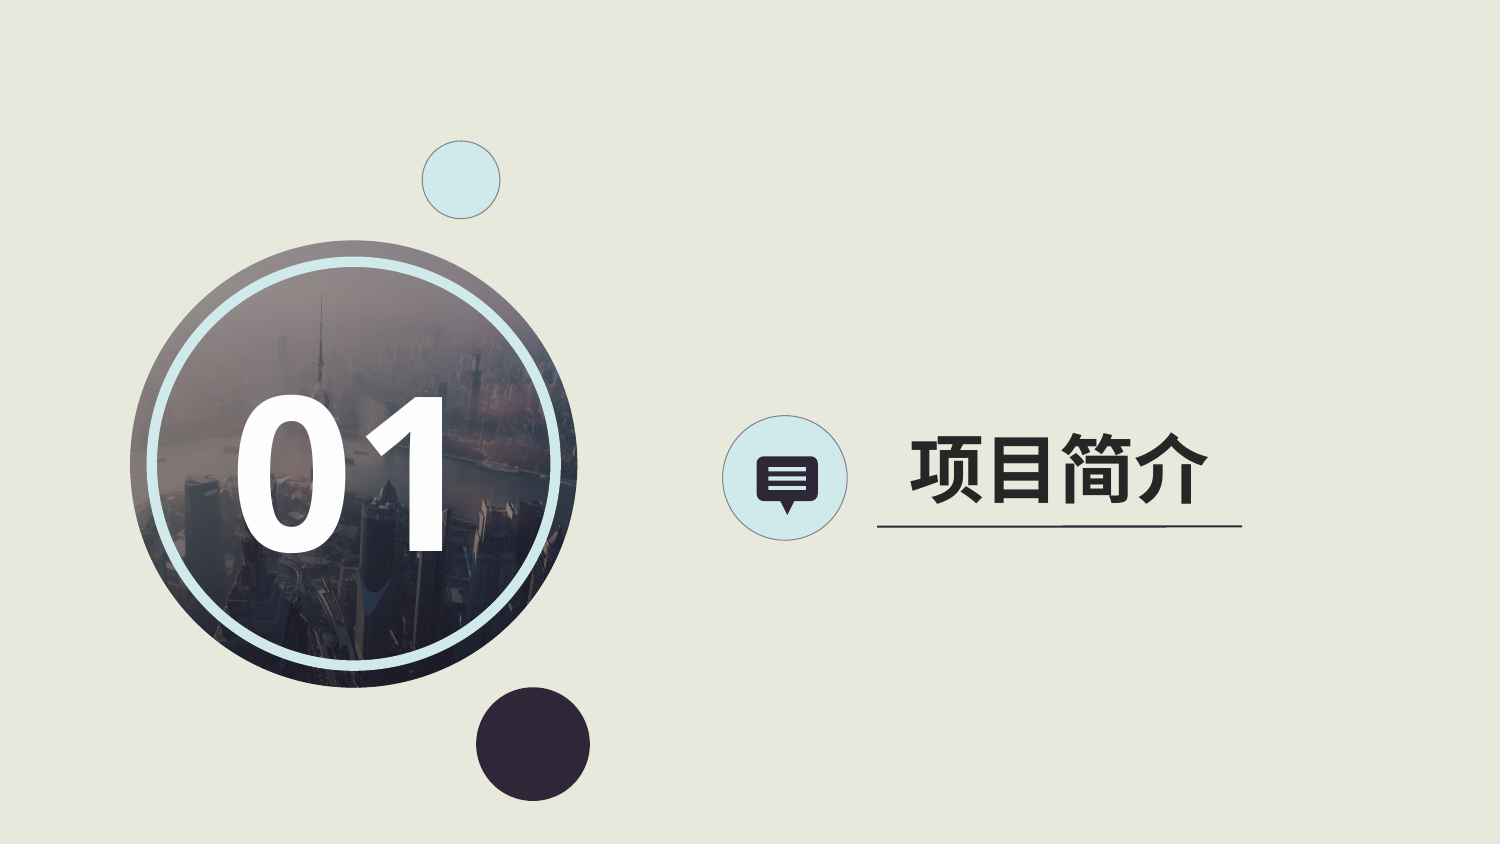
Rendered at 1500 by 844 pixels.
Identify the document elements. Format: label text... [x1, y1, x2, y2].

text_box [722, 415, 848, 541]
text_box [151, 261, 556, 666]
text_box [476, 687, 590, 801]
text_box 项目简介 [894, 415, 1225, 521]
text_box [422, 140, 500, 219]
text_box 01 [215, 328, 492, 602]
text_box [130, 240, 578, 688]
